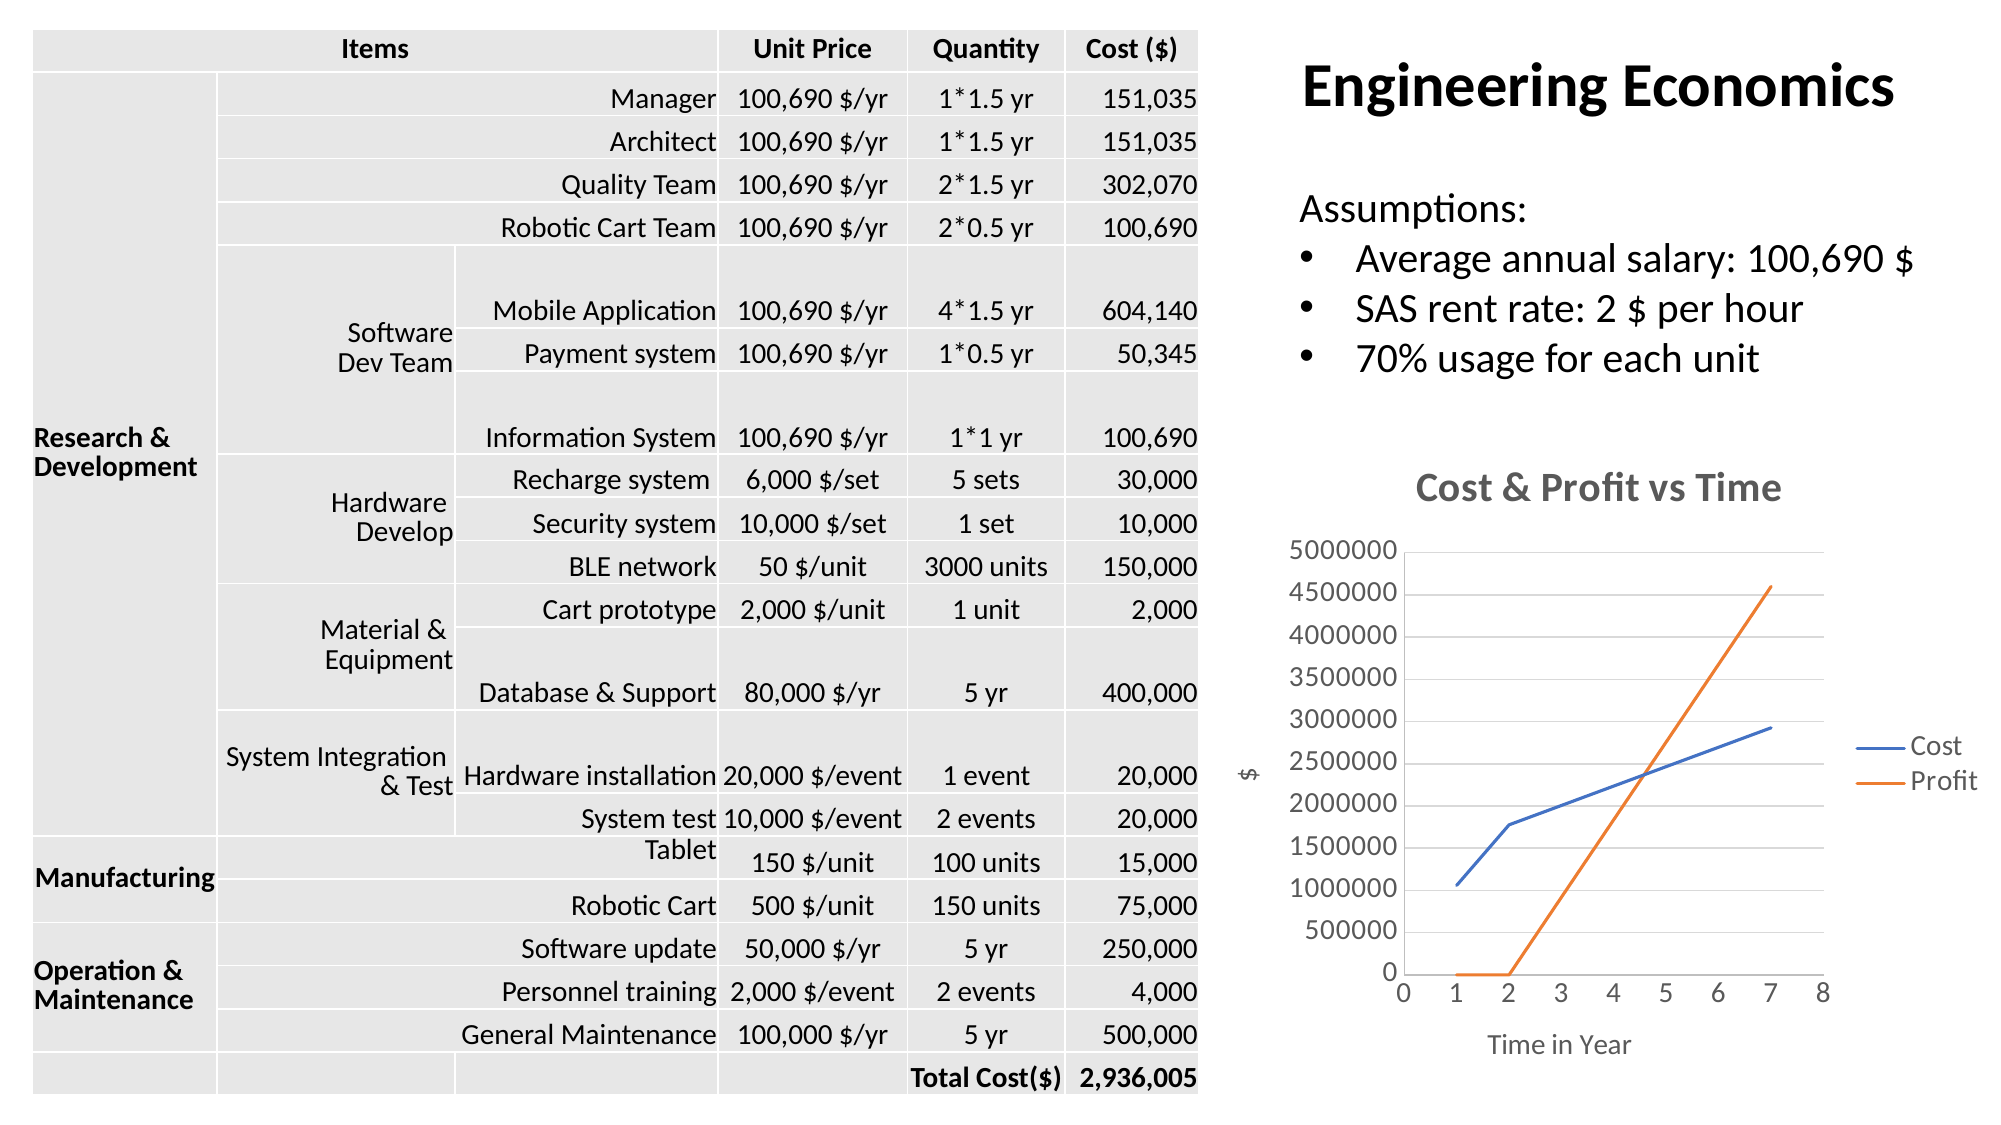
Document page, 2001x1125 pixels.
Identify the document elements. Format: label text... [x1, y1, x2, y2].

table_cell 20,000 [1066, 794, 1198, 835]
table_cell Recharge system [456, 455, 717, 496]
table_cell 100 units [908, 837, 1064, 878]
table_cell Tablet [218, 837, 717, 878]
table_cell 100,690 $/yr [719, 203, 907, 244]
table_cell 604,140 [1066, 246, 1198, 327]
table_cell 151,035 [1066, 73, 1198, 115]
table_cell 2,000 $/event [719, 966, 907, 1008]
table_cell 30,000 [1066, 455, 1198, 496]
table_cell 1*1 yr [908, 372, 1064, 453]
table_cell 100,690 $/yr [719, 372, 907, 453]
table_cell 250,000 [1066, 923, 1198, 965]
table_header Unit Price [719, 30, 907, 71]
table_cell 5 yr [908, 628, 1064, 709]
table_cell 4*1.5 yr [908, 246, 1064, 327]
table_cell 100,690 $/yr [719, 73, 907, 115]
table_cell Personnel training [218, 966, 717, 1008]
table_cell Security system [456, 498, 717, 540]
table_cell 5 yr [908, 923, 1064, 965]
table_cell Mobile Application [456, 246, 717, 327]
table_cell Cart prototype [456, 584, 717, 626]
table_cell 10,000 $/set [719, 498, 907, 540]
table_cell 100,690 $/yr [719, 329, 907, 370]
table_cell BLE network [456, 541, 717, 583]
table_cell [456, 1053, 717, 1094]
table_cell 75,000 [1066, 880, 1198, 922]
table_cell 1*1.5 yr [908, 73, 1064, 115]
table_cell 5 sets [908, 455, 1064, 496]
table_cell 150 $/unit [719, 837, 907, 878]
table_cell [719, 1053, 907, 1094]
table_cell 500,000 [1066, 1010, 1198, 1051]
table_cell 1 set [908, 498, 1064, 540]
table_cell System Integration & Test [218, 711, 454, 835]
table_cell Information System [456, 372, 717, 453]
table_cell 50,000 $/yr [719, 923, 907, 965]
table_cell 100,690 $/yr [719, 246, 907, 327]
table_header Items [33, 30, 717, 71]
table_cell 302,070 [1066, 159, 1198, 201]
table_cell [218, 1053, 454, 1094]
table_cell Manufacturing [33, 837, 216, 922]
table_cell 100,690 [1066, 203, 1198, 244]
table_cell Payment system [456, 329, 717, 370]
table_cell 2,000 $/unit [719, 584, 907, 626]
table_cell 15,000 [1066, 837, 1198, 878]
table_cell 10,000 $/event [719, 794, 907, 835]
table_cell 2 events [908, 794, 1064, 835]
table_cell General Maintenance [218, 1010, 717, 1051]
table_cell 2*0.5 yr [908, 203, 1064, 244]
table_cell 151,035 [1066, 116, 1198, 158]
table_cell System test [456, 794, 717, 835]
table_cell 2*1.5 yr [908, 159, 1064, 201]
table_cell Robotic Cart [218, 880, 717, 922]
table_cell Material & Equipment [218, 584, 454, 709]
table_cell 500 $/unit [719, 880, 907, 922]
table_header Quantity [908, 30, 1064, 71]
table_cell 3000 units [908, 541, 1064, 583]
text_box Assumptions: Average annual salary: 100,690 $ SAS rent rate: 2 $ per hour 70% usage for each unit [1284, 173, 1949, 389]
table_cell Manager [218, 73, 717, 115]
table_cell 150 units [908, 880, 1064, 922]
table_cell Operation & Maintenance [33, 923, 216, 1051]
table_header Cost ($) [1066, 30, 1198, 71]
text_box Engineering Economics [1287, 36, 1912, 127]
table_cell Hardware installation [456, 711, 717, 792]
table_cell 1*0.5 yr [908, 329, 1064, 370]
table_cell 5 yr [908, 1010, 1064, 1051]
table_cell 100,690 $/yr [719, 159, 907, 201]
table_cell 100,000 $/yr [719, 1010, 907, 1051]
table_cell 6,000 $/set [719, 455, 907, 496]
table_cell Software update [218, 923, 717, 965]
table_cell [33, 1053, 216, 1094]
table_cell 1*1.5 yr [908, 116, 1064, 158]
table_cell Total Cost($) [908, 1053, 1064, 1094]
table_cell Software Dev Team [218, 246, 454, 453]
table_cell Hardware Develop [218, 455, 454, 583]
table_cell 100,690 $/yr [719, 116, 907, 158]
table_cell 50 $/unit [719, 541, 907, 583]
table_cell Database & Support [456, 628, 717, 709]
table_cell 100,690 [1066, 372, 1198, 453]
table_cell Robotic Cart Team [218, 203, 717, 244]
table_cell 4,000 [1066, 966, 1198, 1008]
table_cell 80,000 $/yr [719, 628, 907, 709]
table_cell 50,345 [1066, 329, 1198, 370]
table_cell Quality Team [218, 159, 717, 201]
table_cell 2,936,005 [1066, 1053, 1198, 1094]
table_cell 400,000 [1066, 628, 1198, 709]
table_cell Research & Development [33, 73, 216, 835]
table_cell 20,000 [1066, 711, 1198, 792]
chart [1199, 436, 2000, 1096]
table_cell 10,000 [1066, 498, 1198, 540]
table_cell 150,000 [1066, 541, 1198, 583]
table_cell Architect [218, 116, 717, 158]
table_cell 2,000 [1066, 584, 1198, 626]
table_cell 2 events [908, 966, 1064, 1008]
table_cell 20,000 $/event [719, 711, 907, 792]
table_cell 1 event [908, 711, 1064, 792]
table_cell 1 unit [908, 584, 1064, 626]
